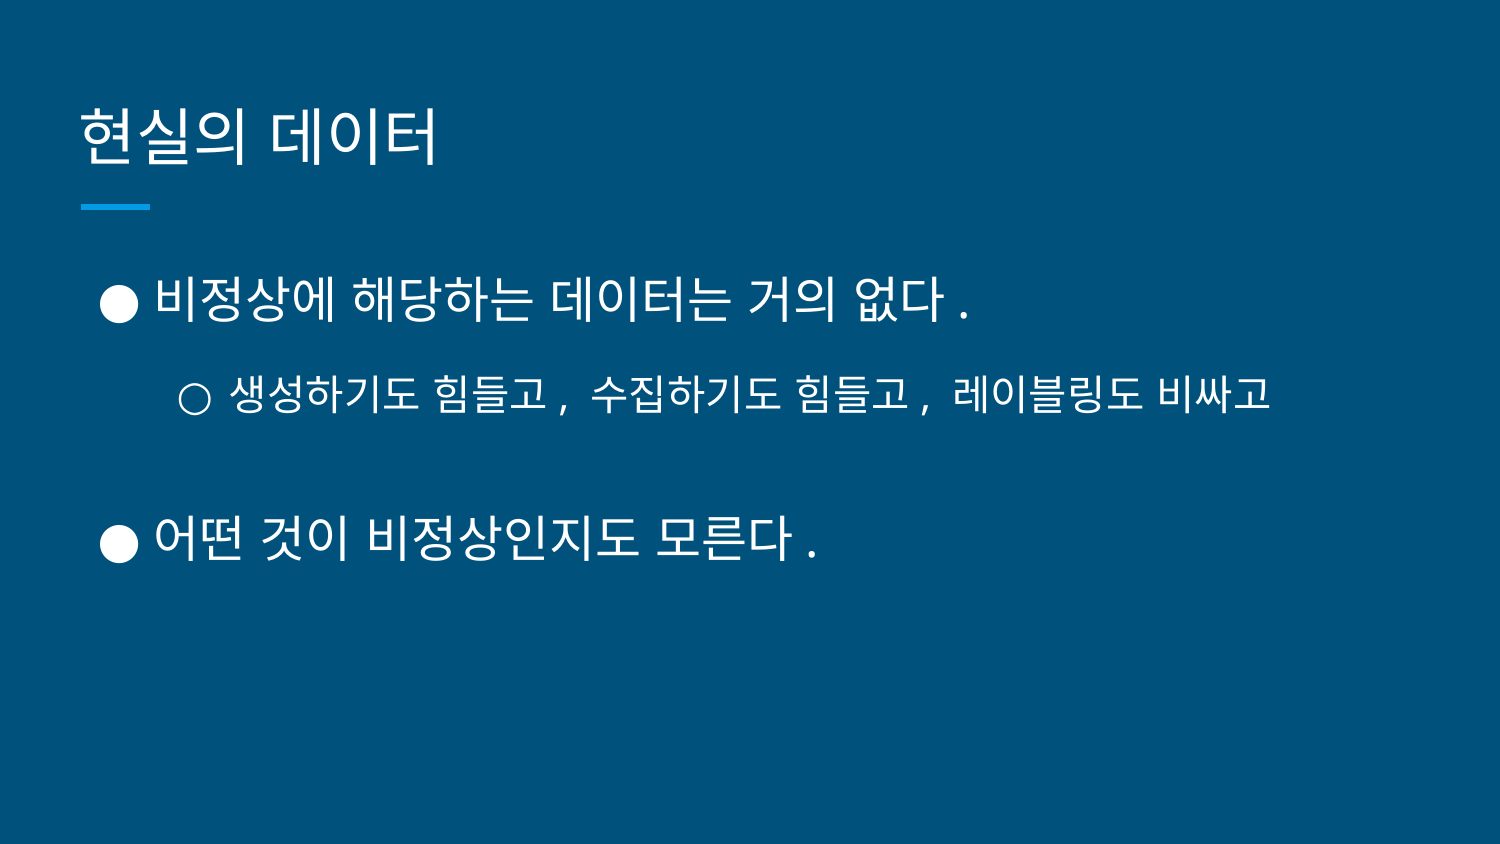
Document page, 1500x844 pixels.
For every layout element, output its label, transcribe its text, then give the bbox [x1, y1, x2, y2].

title 현실의 데이터 [63, 75, 1437, 188]
list 비정상에 해당하는 데이터는 거의 없다. 생성하기도 힘들고, 수집하기도 힘들고, 레이블링도 비싸고 어떤 것이 비정상인지도 모른다. [63, 244, 1437, 750]
